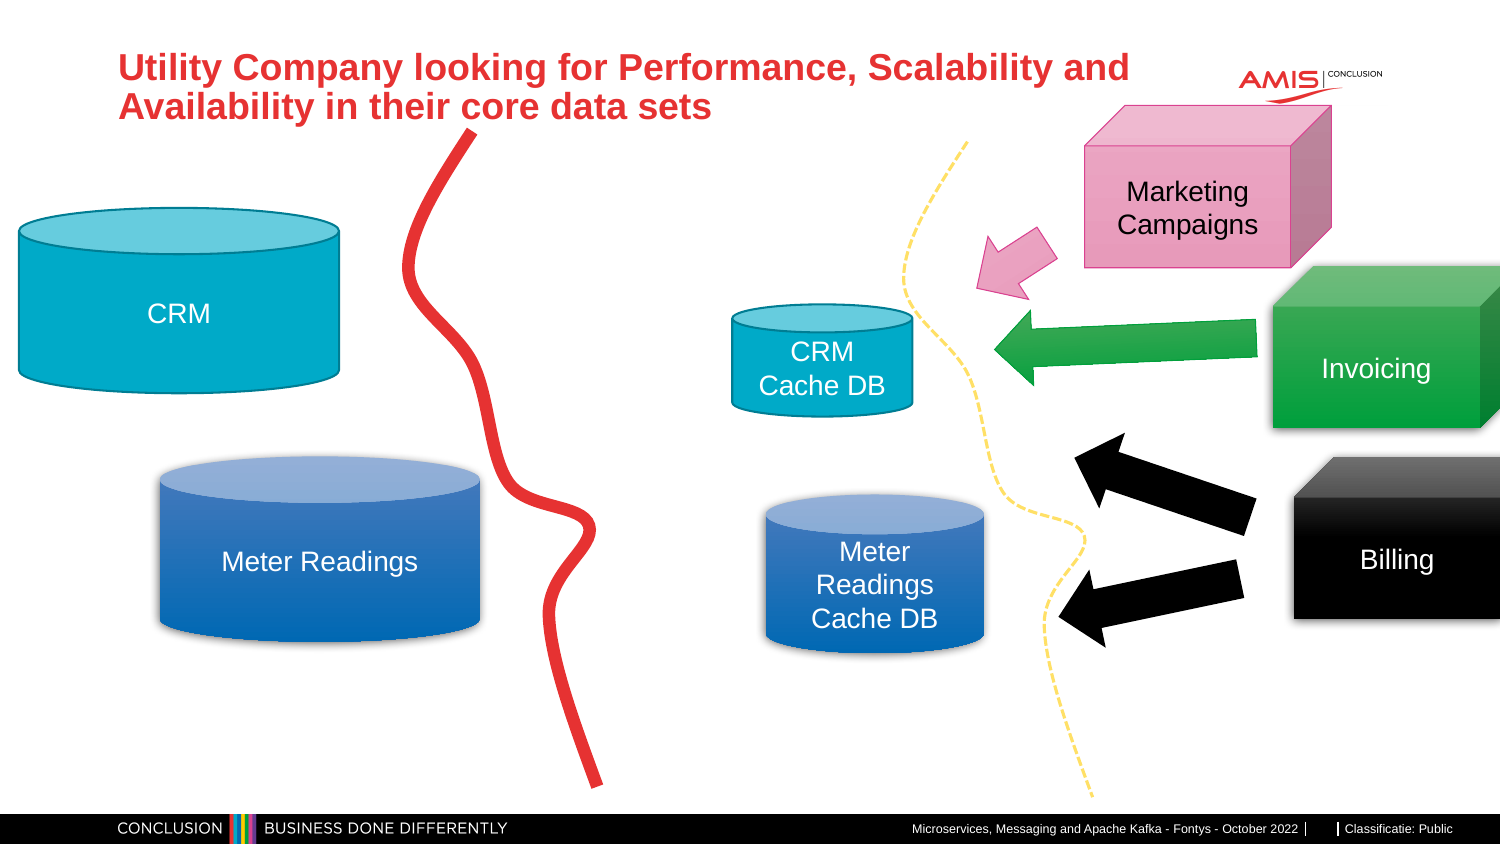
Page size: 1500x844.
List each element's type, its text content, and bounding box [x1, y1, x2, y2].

text_box CRM [17, 206, 341, 395]
text_box [1005, 309, 1258, 387]
footer Microservices, Messaging and Apache Kafka - Fontys - October 2022 [814, 820, 1299, 839]
text_box [407, 130, 599, 787]
picture [1205, 59, 1388, 106]
text_box [1059, 559, 1245, 648]
text_box Billing [1294, 456, 1500, 620]
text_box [1294, 457, 1500, 497]
picture [0, 814, 236, 844]
text_box Meter Readings [159, 456, 480, 642]
text_box [902, 141, 1094, 798]
text_box [1088, 106, 1328, 145]
text_box [1074, 432, 1257, 536]
text_box [987, 226, 1058, 301]
text_box CRM Cache DB [731, 303, 914, 418]
text_box Meter Readings Cache DB [765, 494, 984, 654]
picture [239, 814, 1500, 844]
text_box Data Lake [1273, 266, 1500, 306]
title Utility Company looking for Performance, Scalability and Availability in their core data sets [118, 47, 1205, 130]
text_box Marketing Campaigns [1084, 104, 1332, 269]
text_box Invoicing [1273, 265, 1500, 428]
